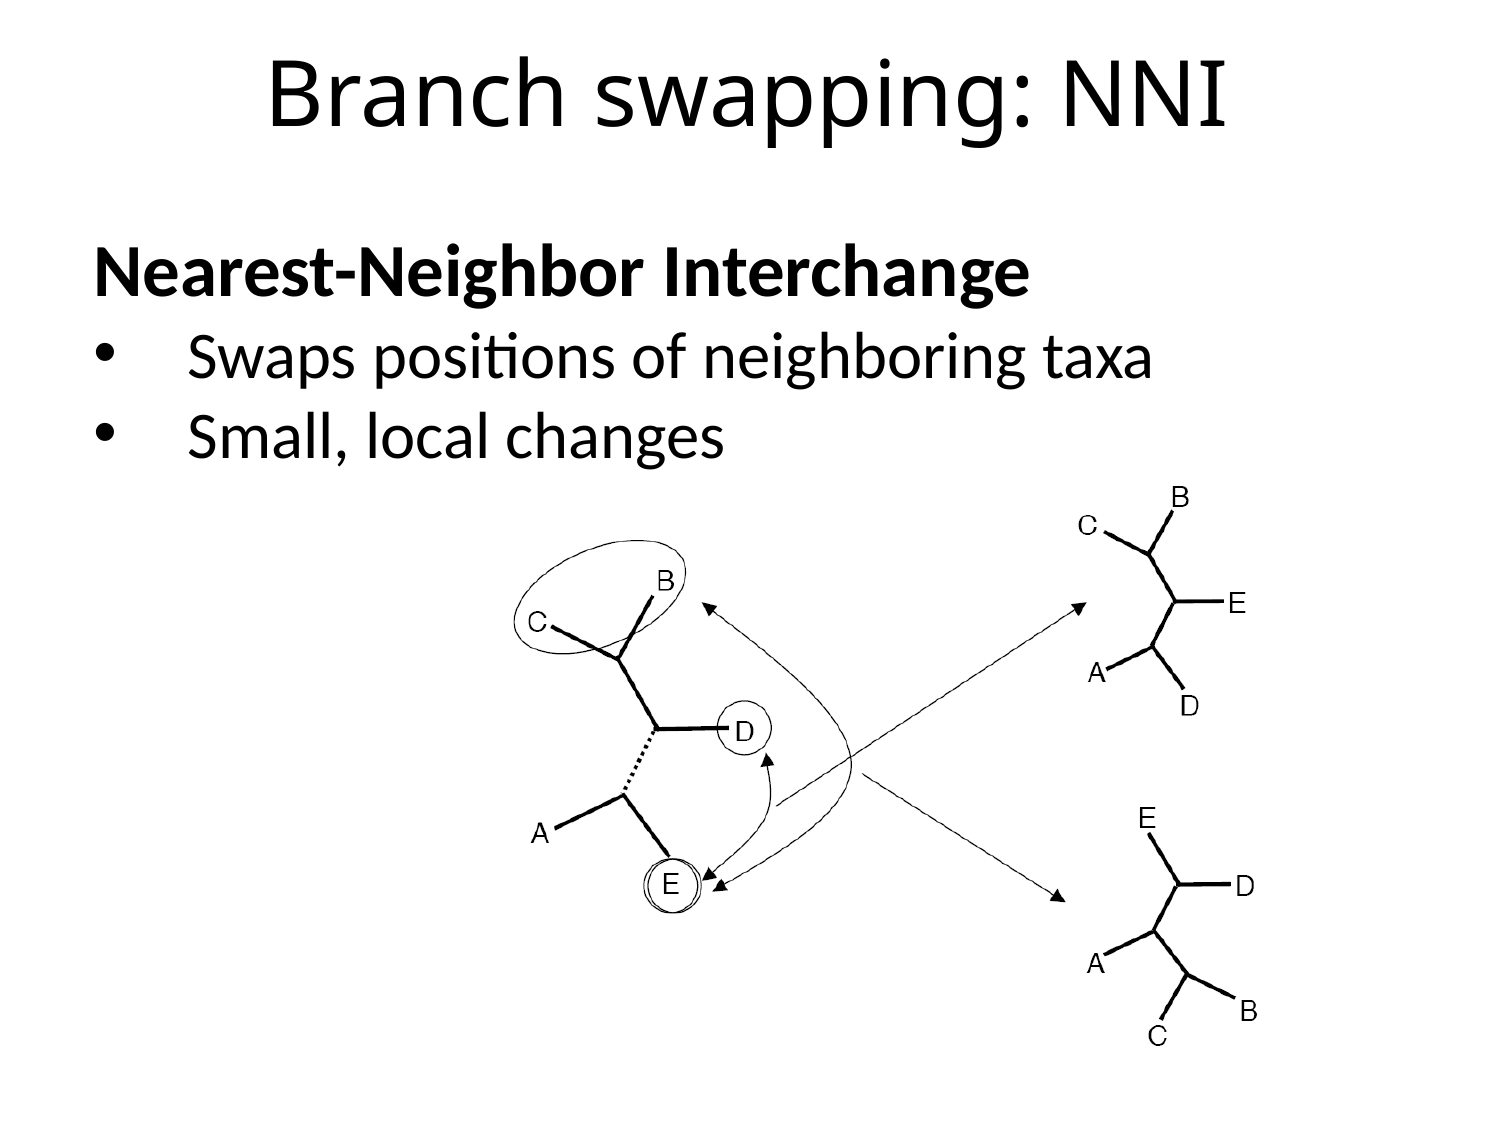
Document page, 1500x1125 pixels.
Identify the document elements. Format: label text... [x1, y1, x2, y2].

text_box Branch swapping: NNI [155, 28, 1340, 166]
picture [480, 475, 1286, 1096]
text_box Nearest-Neighbor Interchange Swaps positions of neighboring taxa Small, local changes [78, 214, 1392, 649]
